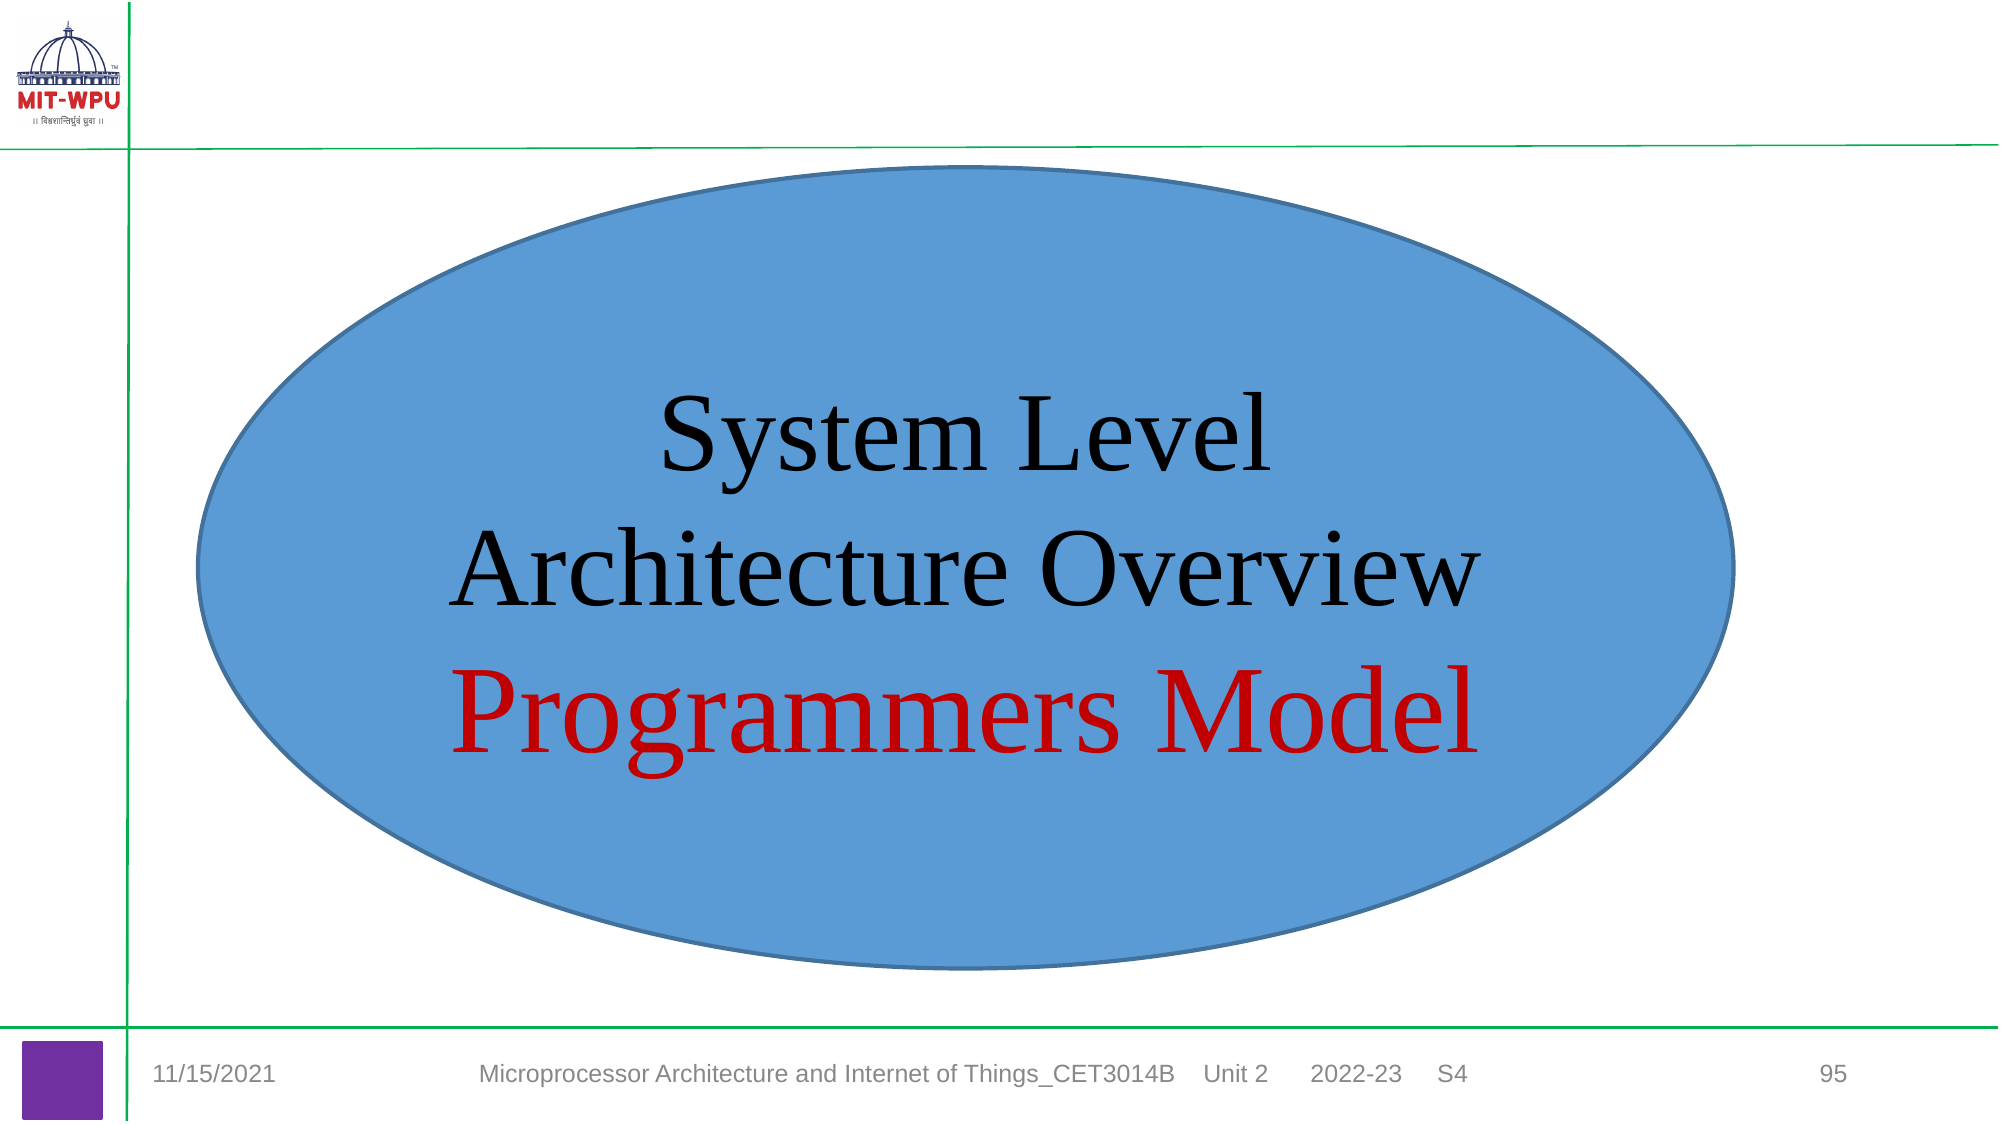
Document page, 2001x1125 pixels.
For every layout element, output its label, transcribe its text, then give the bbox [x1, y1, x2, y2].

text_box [126, 1039, 130, 1122]
slide_number 95 [1412, 1042, 1863, 1103]
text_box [0, 144, 121, 150]
text_box System Level Architecture Overview Programmers Model [197, 167, 1734, 969]
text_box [126, 1, 130, 1026]
footer Microprocessor Architecture and Internet of Things_CET3014B Unit 2 2022-23 S4 [315, 1042, 1412, 1103]
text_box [135, 144, 1999, 150]
text_box [23, 1042, 102, 1118]
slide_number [137, 1042, 315, 1103]
picture [15, 21, 126, 128]
